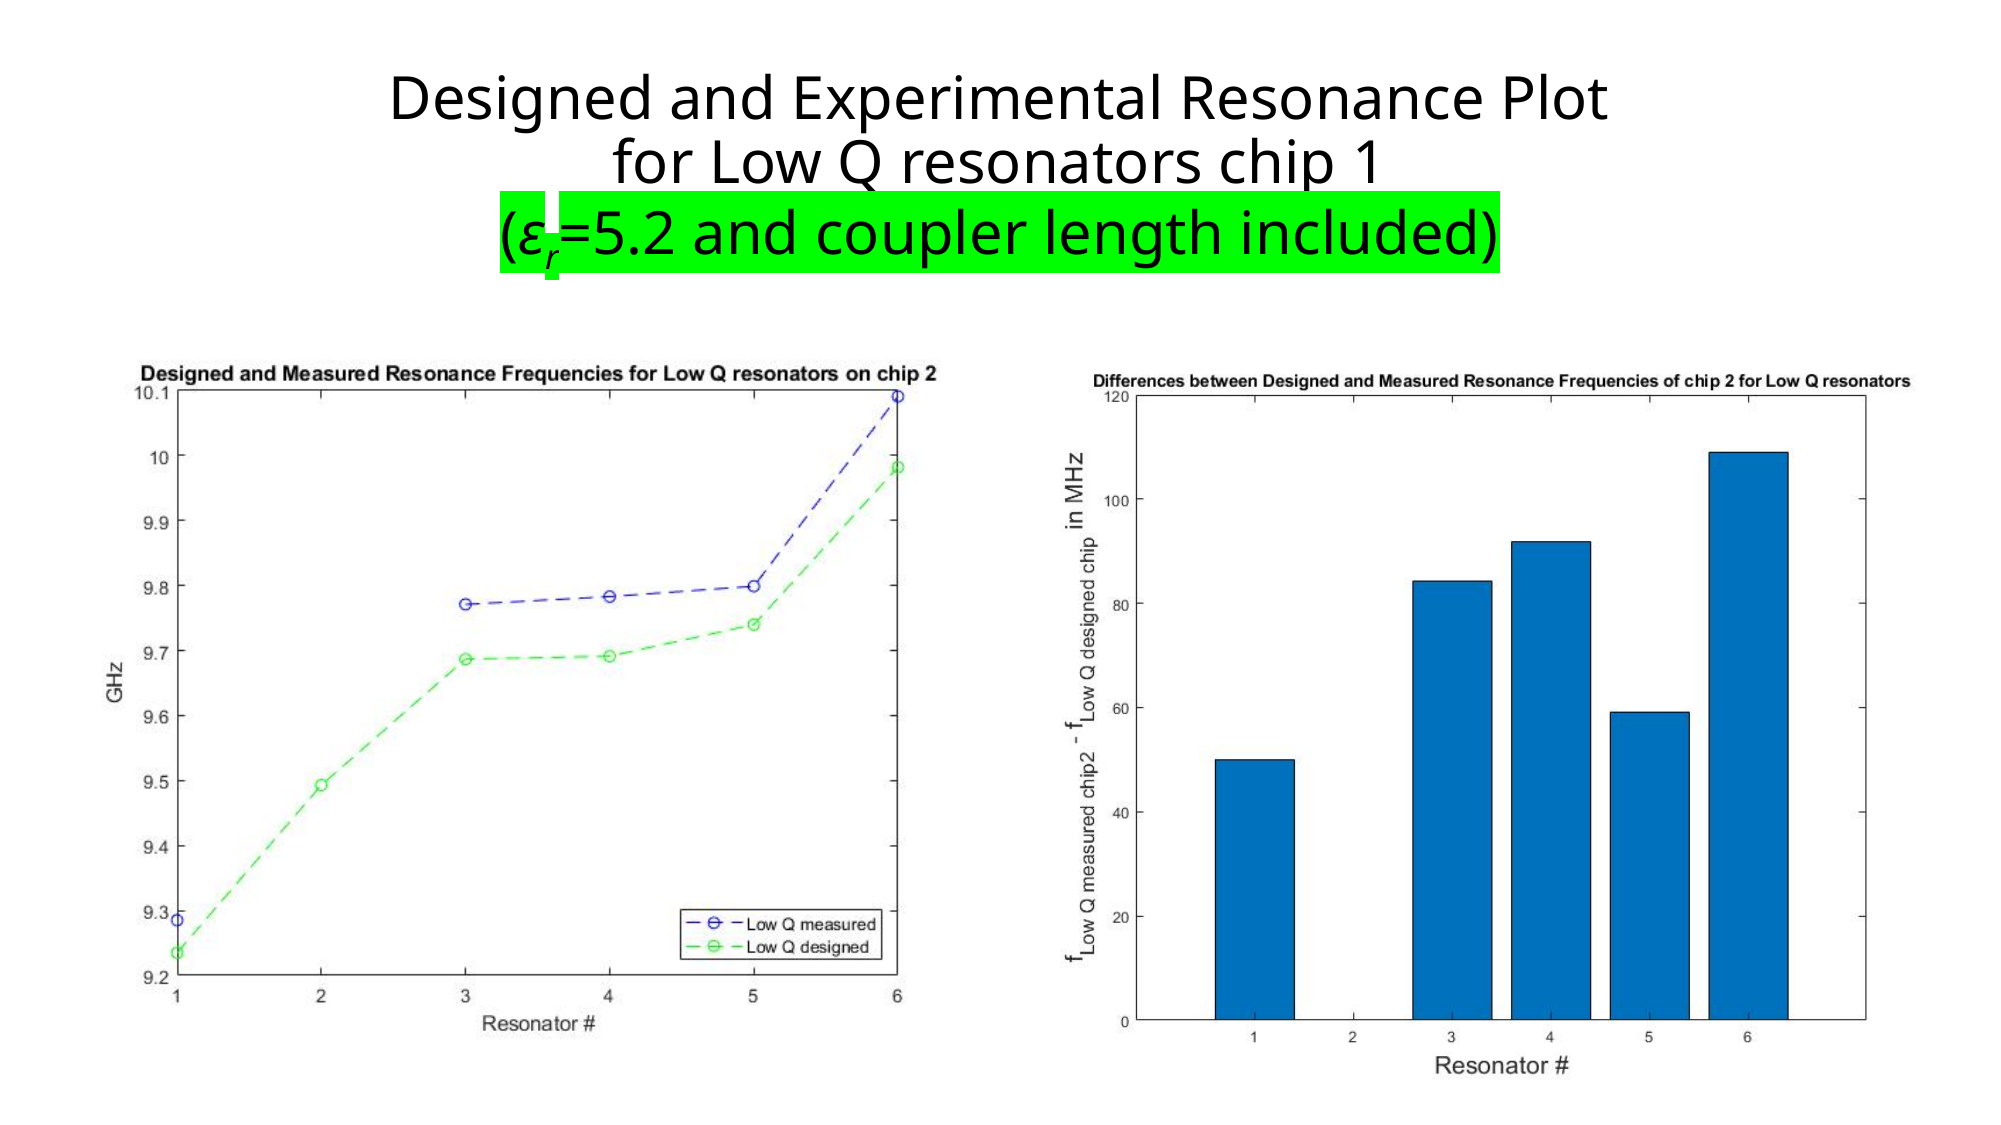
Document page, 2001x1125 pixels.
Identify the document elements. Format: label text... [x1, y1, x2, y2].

picture [1014, 337, 1956, 1106]
picture [57, 337, 986, 1055]
title Designed and Experimental Resonance Plot for Low Q resonators chip 1 (εr=5.2 and coupler length included) [137, 59, 1863, 278]
